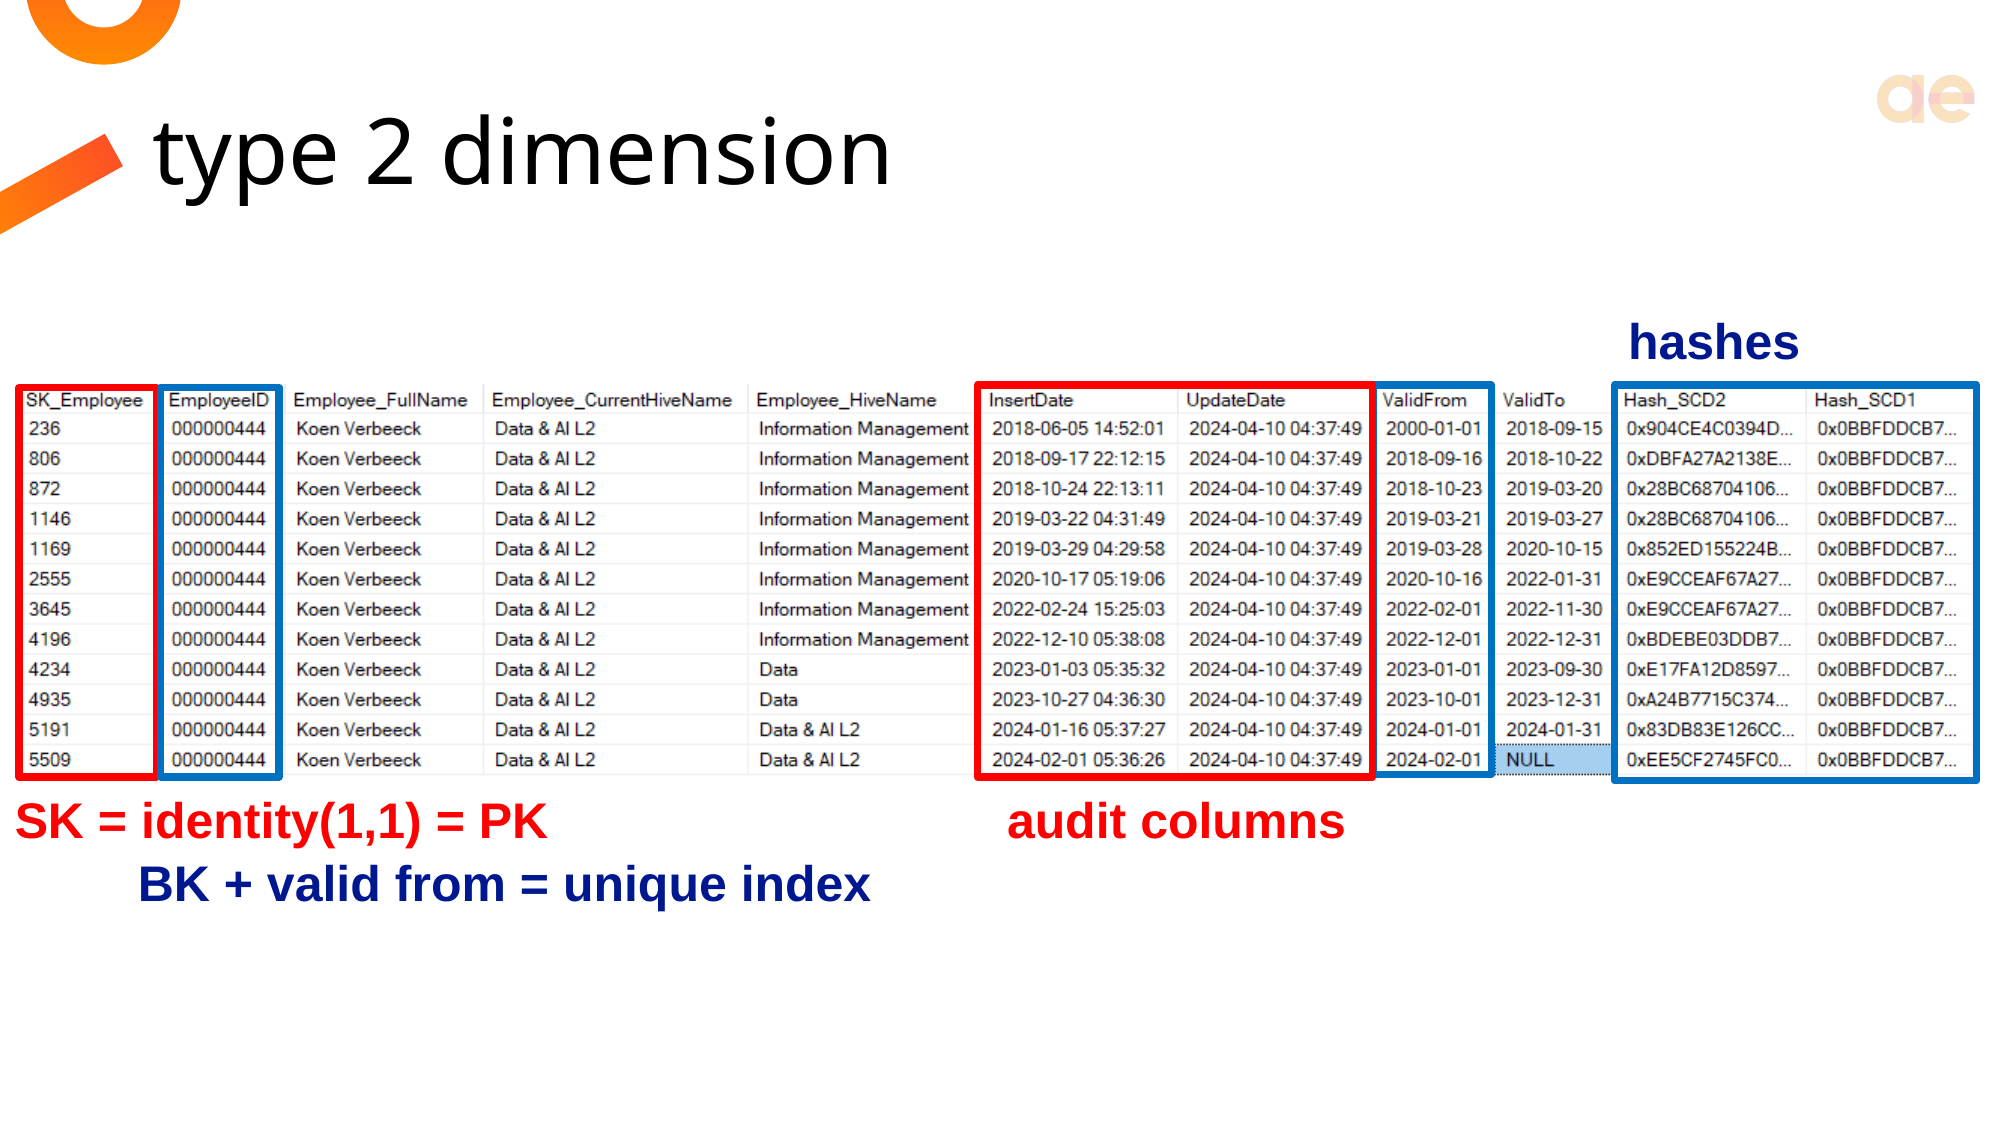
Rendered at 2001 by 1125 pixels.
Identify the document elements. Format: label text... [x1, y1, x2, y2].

text_box [19, 387, 23, 777]
text_box hashes [1613, 302, 1985, 377]
text_box SK = identity(1,1) = PK [0, 781, 589, 857]
text_box audit columns [992, 780, 1364, 856]
picture [23, 384, 1977, 778]
text_box BK + valid from = unique index [123, 844, 912, 920]
title type 2 dimension [137, 79, 1863, 212]
picture [1877, 75, 1975, 123]
